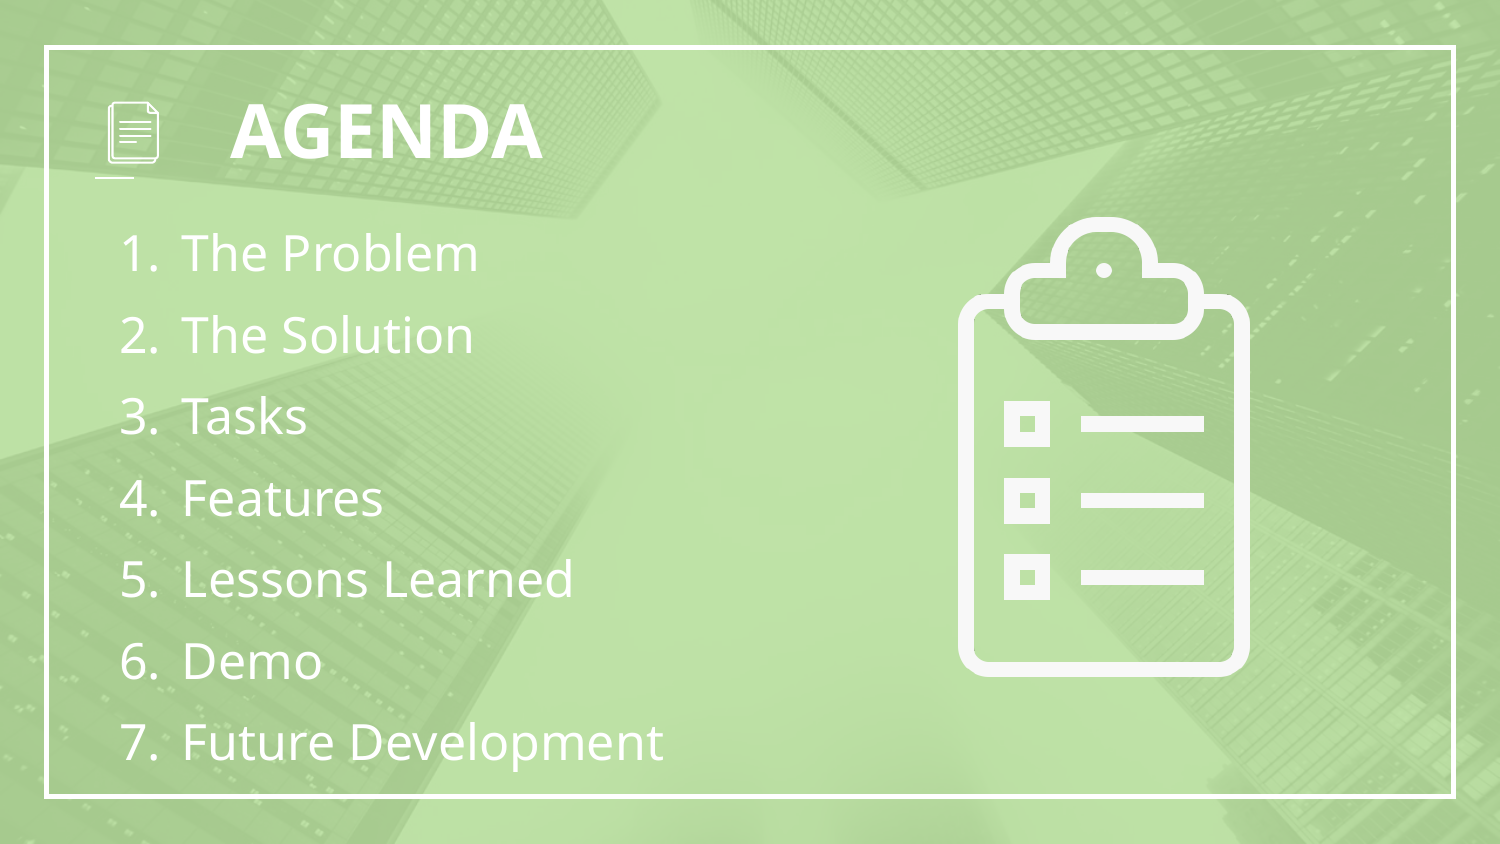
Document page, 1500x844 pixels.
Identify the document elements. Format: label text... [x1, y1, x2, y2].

title AGENDA [215, 68, 614, 163]
list The Problem The Solution Tasks Features Lessons Learned Demo Future Development [91, 201, 1287, 782]
picture [880, 201, 1372, 693]
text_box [108, 102, 159, 163]
